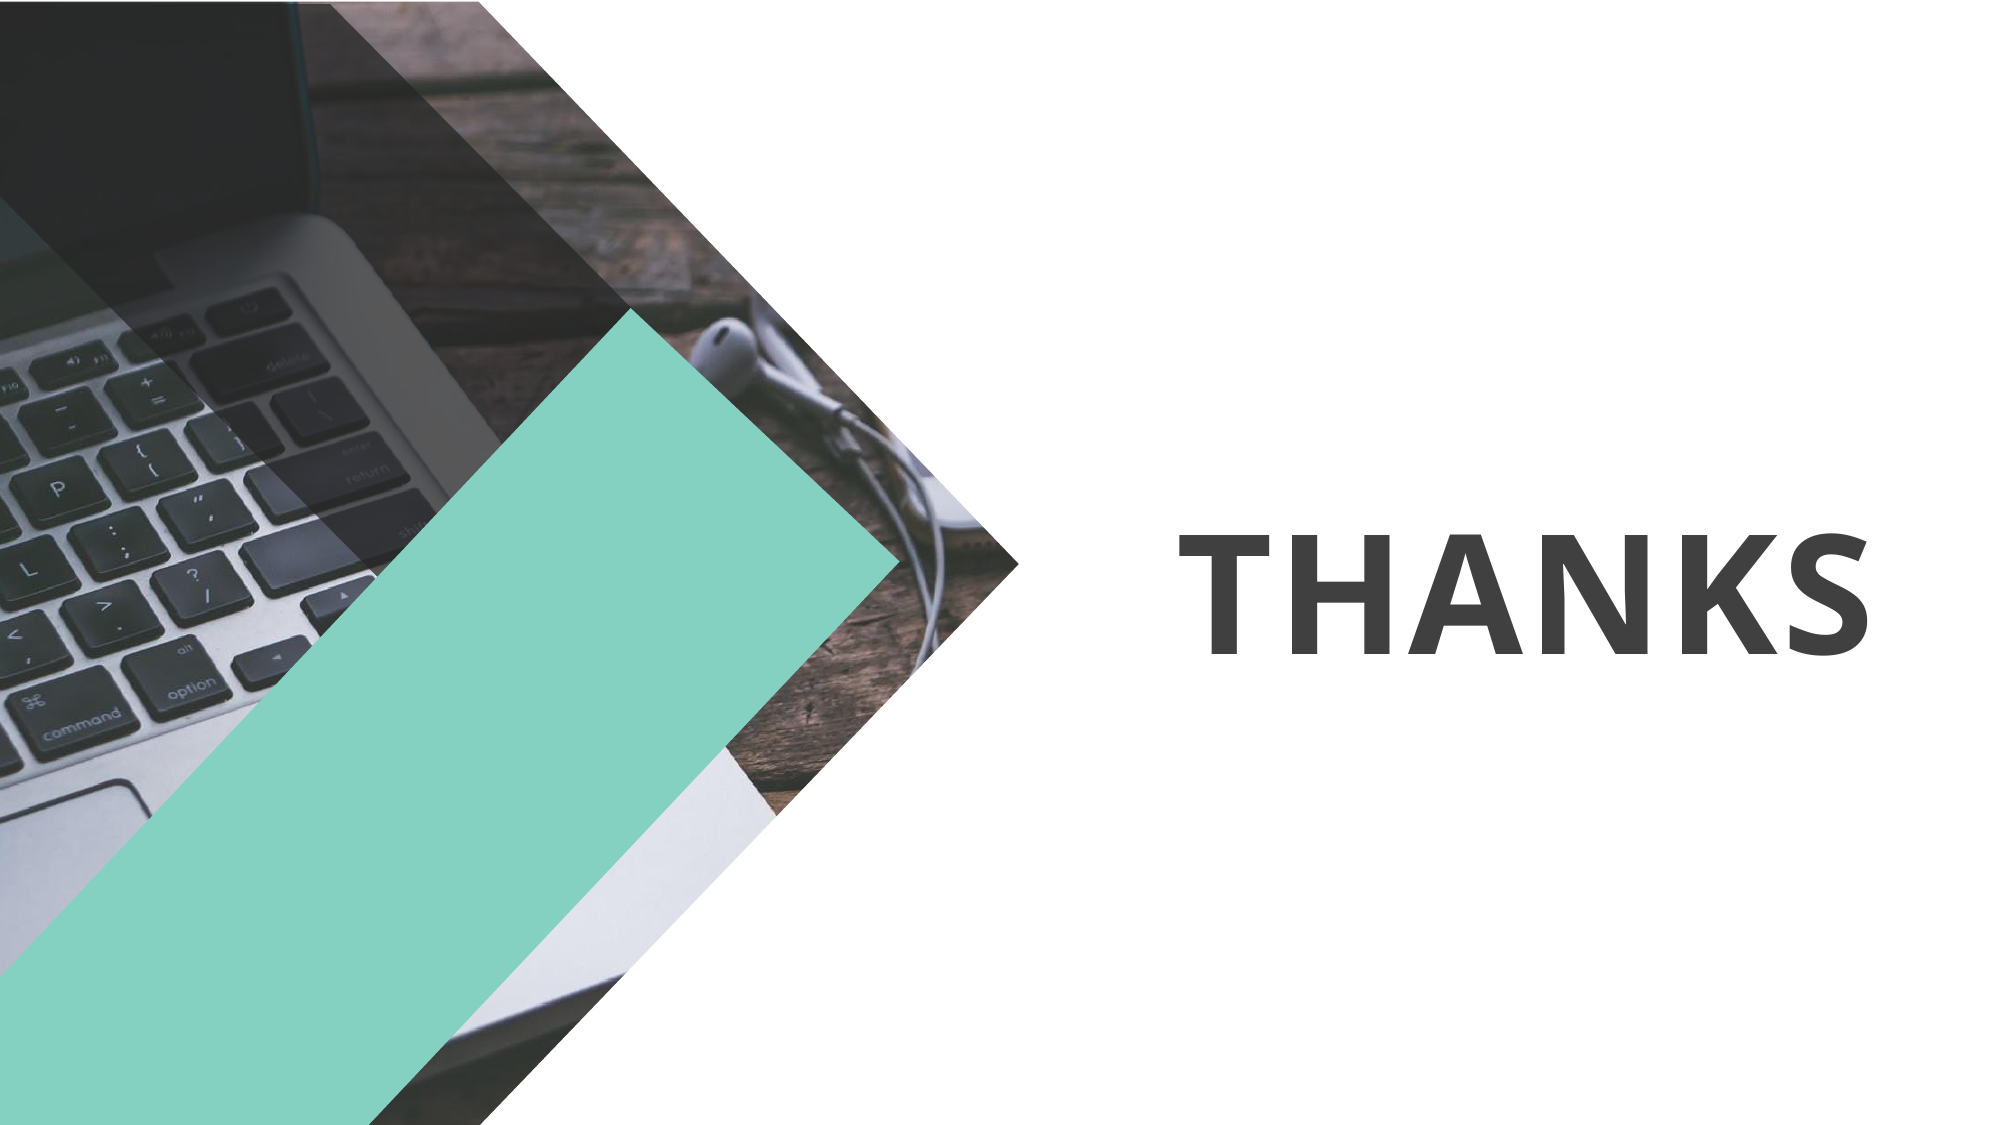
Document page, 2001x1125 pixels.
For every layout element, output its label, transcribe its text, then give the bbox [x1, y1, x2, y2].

title THANKS [1040, 429, 1890, 696]
picture [0, 1, 1019, 1125]
picture [0, 198, 376, 976]
